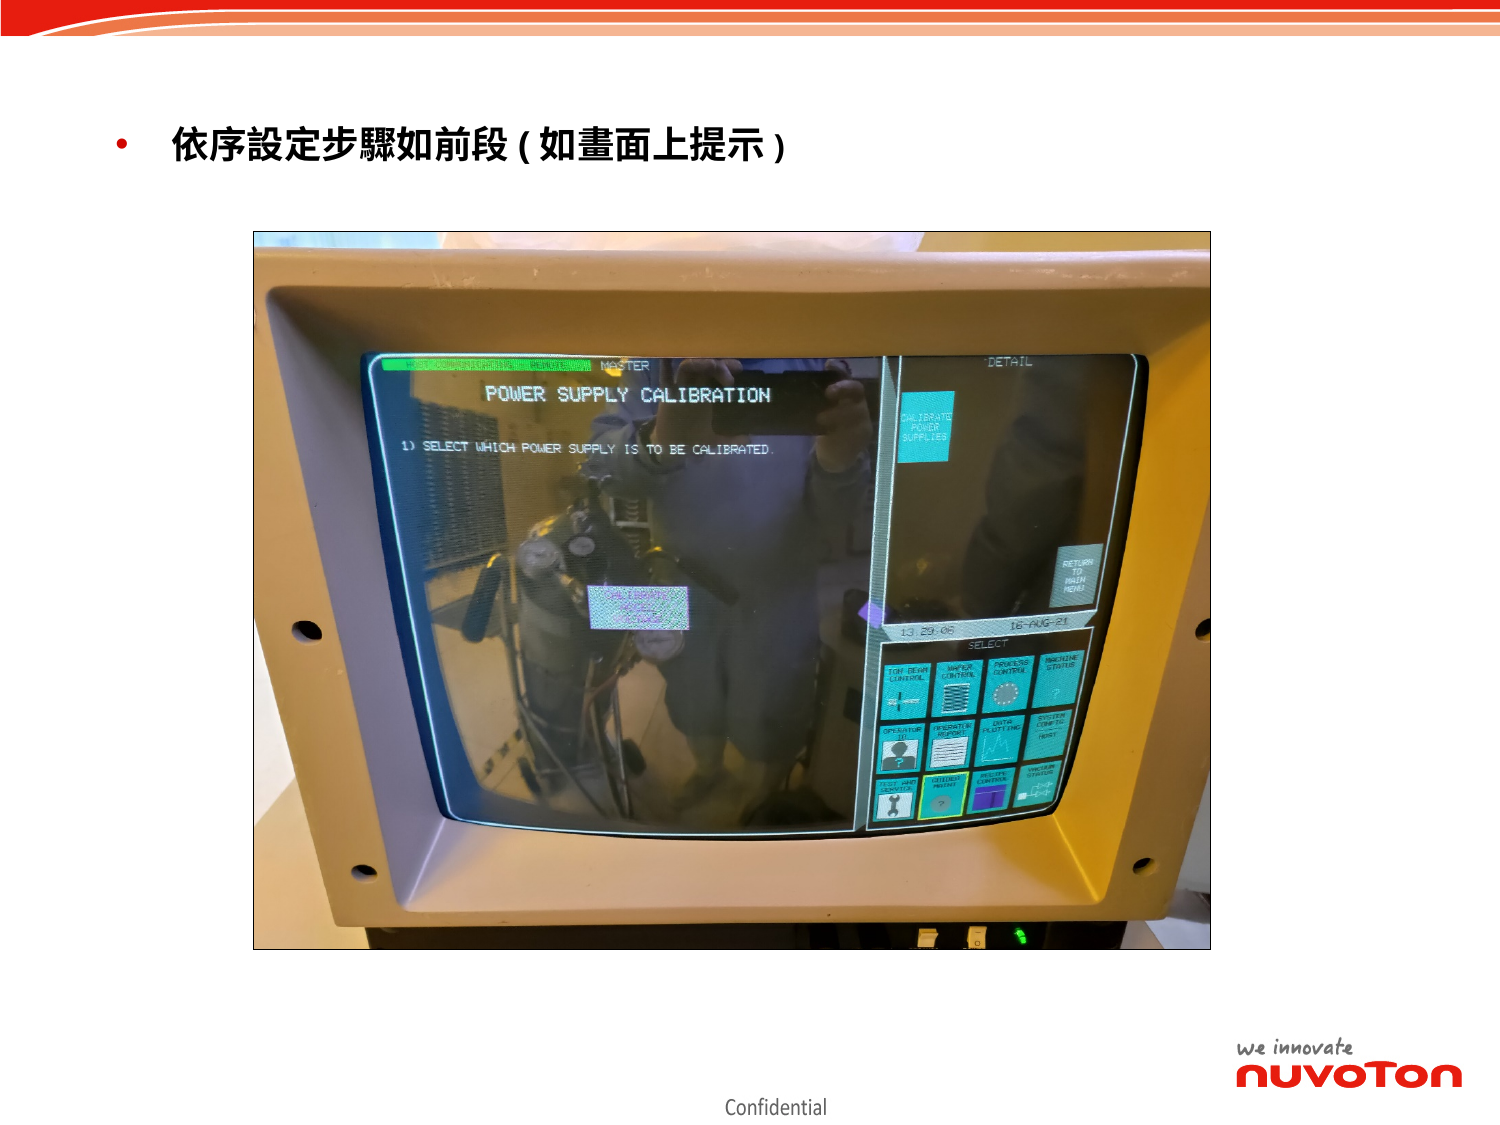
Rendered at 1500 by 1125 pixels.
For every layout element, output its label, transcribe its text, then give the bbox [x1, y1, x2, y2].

list 依序設定步驟如前段(如畫面上提示) [100, 113, 1451, 178]
picture [0, 0, 1500, 1125]
